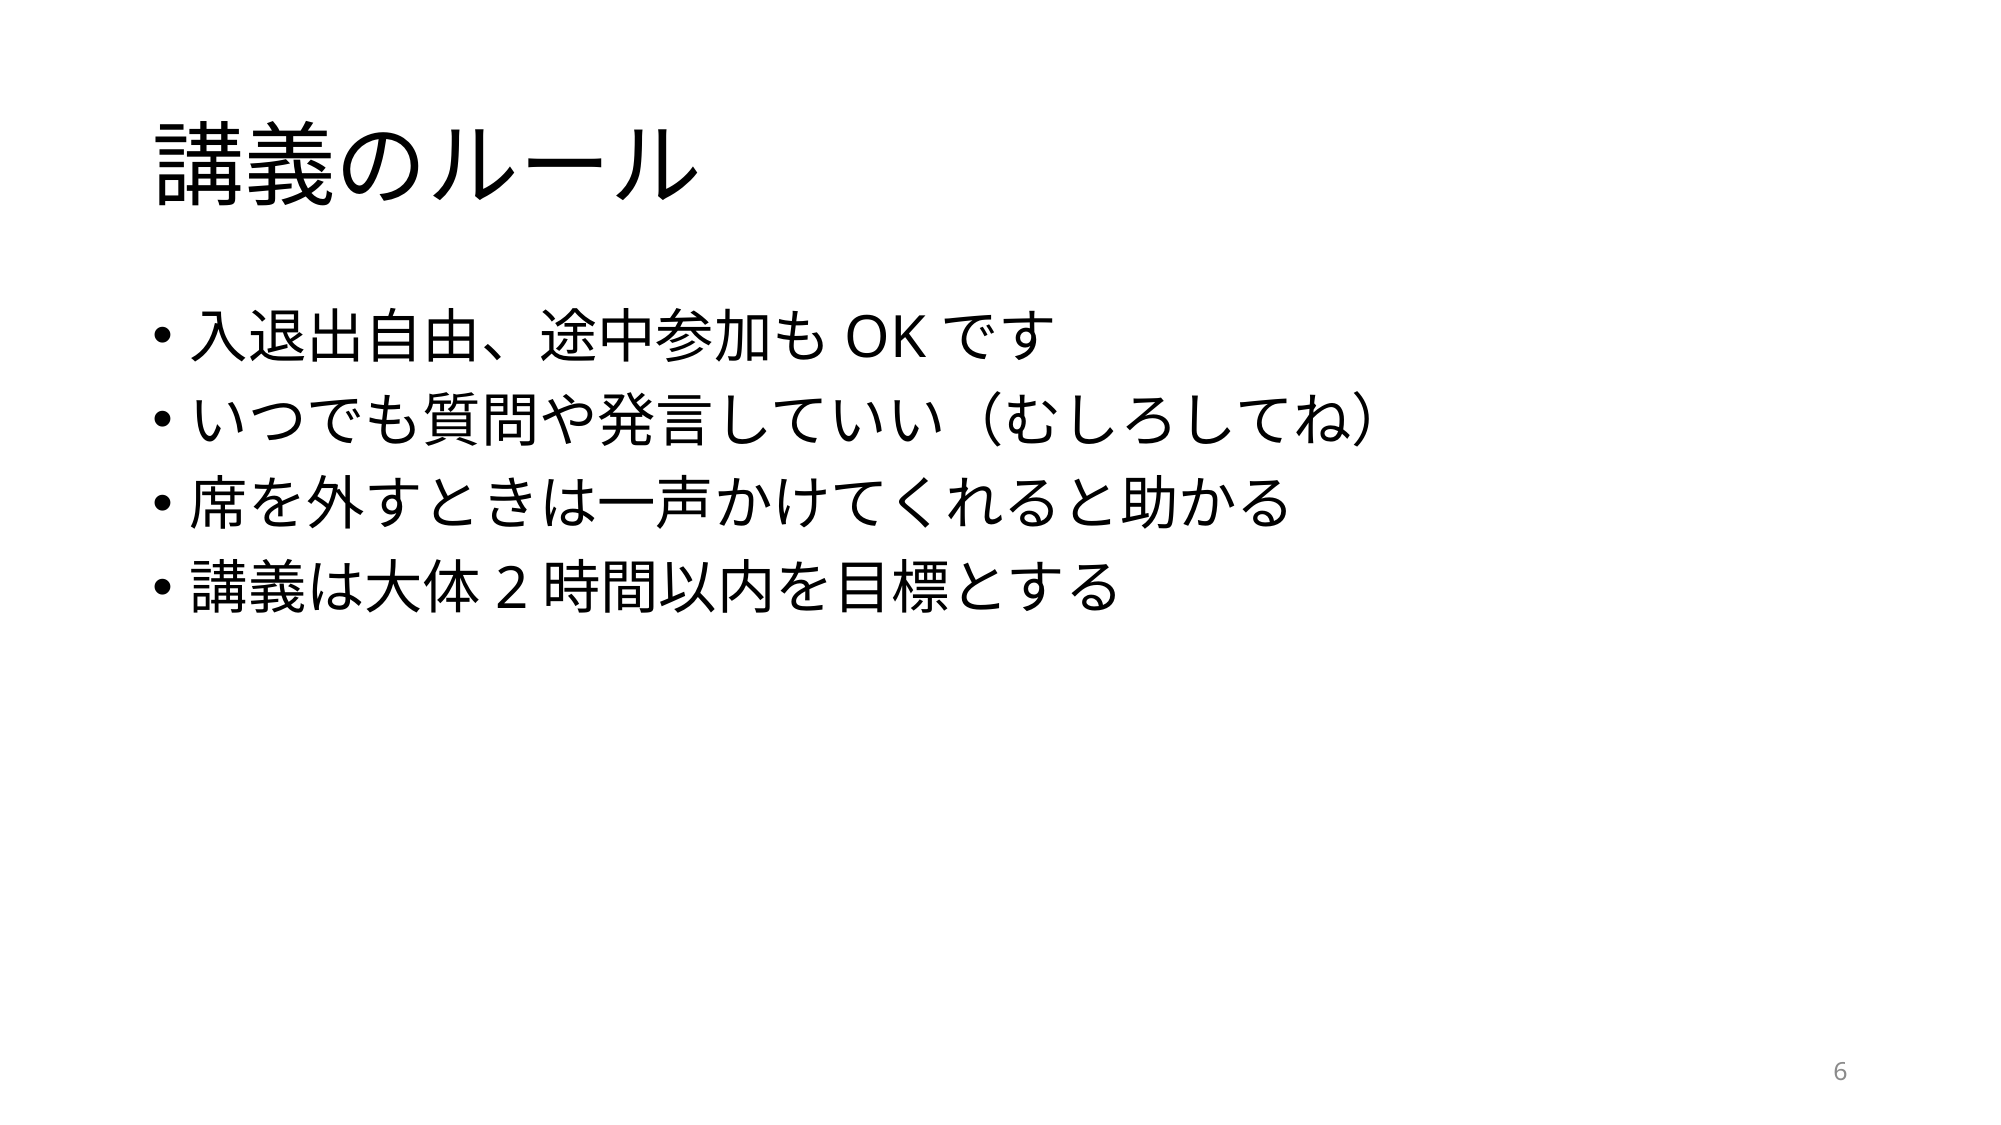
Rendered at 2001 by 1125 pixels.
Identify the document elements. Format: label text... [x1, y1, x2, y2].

slide_number 6 [1412, 1042, 1863, 1103]
list 入退出自由、途中参加もOKです いつでも質問や発言していい（むしろしてね） 席を外すときは一声かけてくれると助かる 講義は大体2時間以内を目標とする [137, 299, 1863, 1014]
title 講義のルール [137, 59, 1863, 278]
